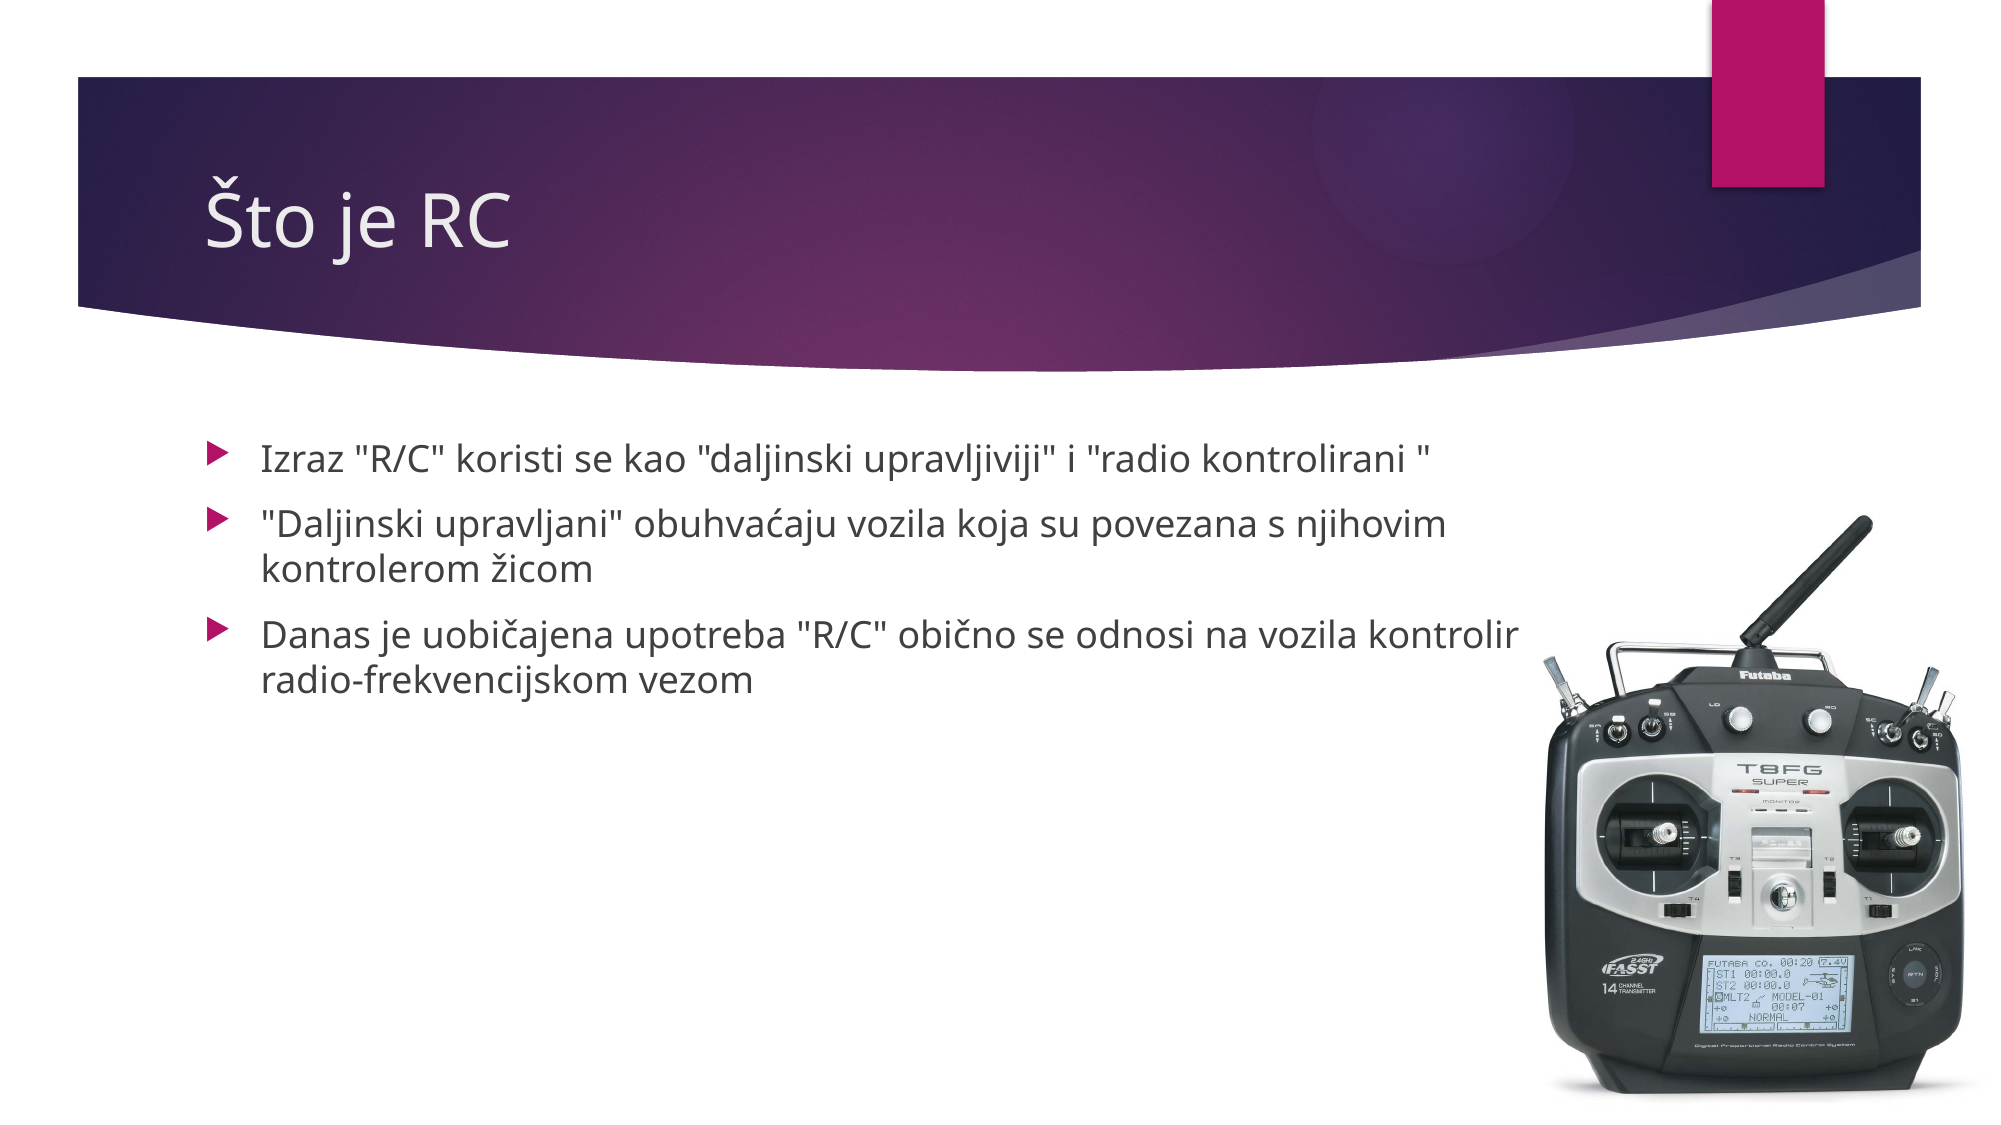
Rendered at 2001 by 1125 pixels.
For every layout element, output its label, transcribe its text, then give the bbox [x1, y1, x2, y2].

title Što je RC [189, 159, 1627, 276]
picture [1519, 508, 2000, 1109]
list Izraz "R/C" koristi se kao "daljinski upravljiviji" i "radio kontrolirani " "Daljinski upravljani" obuhvaćaju vozila koja su povezana s njihovim kontrolerom žicom Danas je uobičajena upotreba "R/C" obično se odnosi na vozila kontrolirana radio-frekvencijskom vezom [189, 427, 1638, 988]
